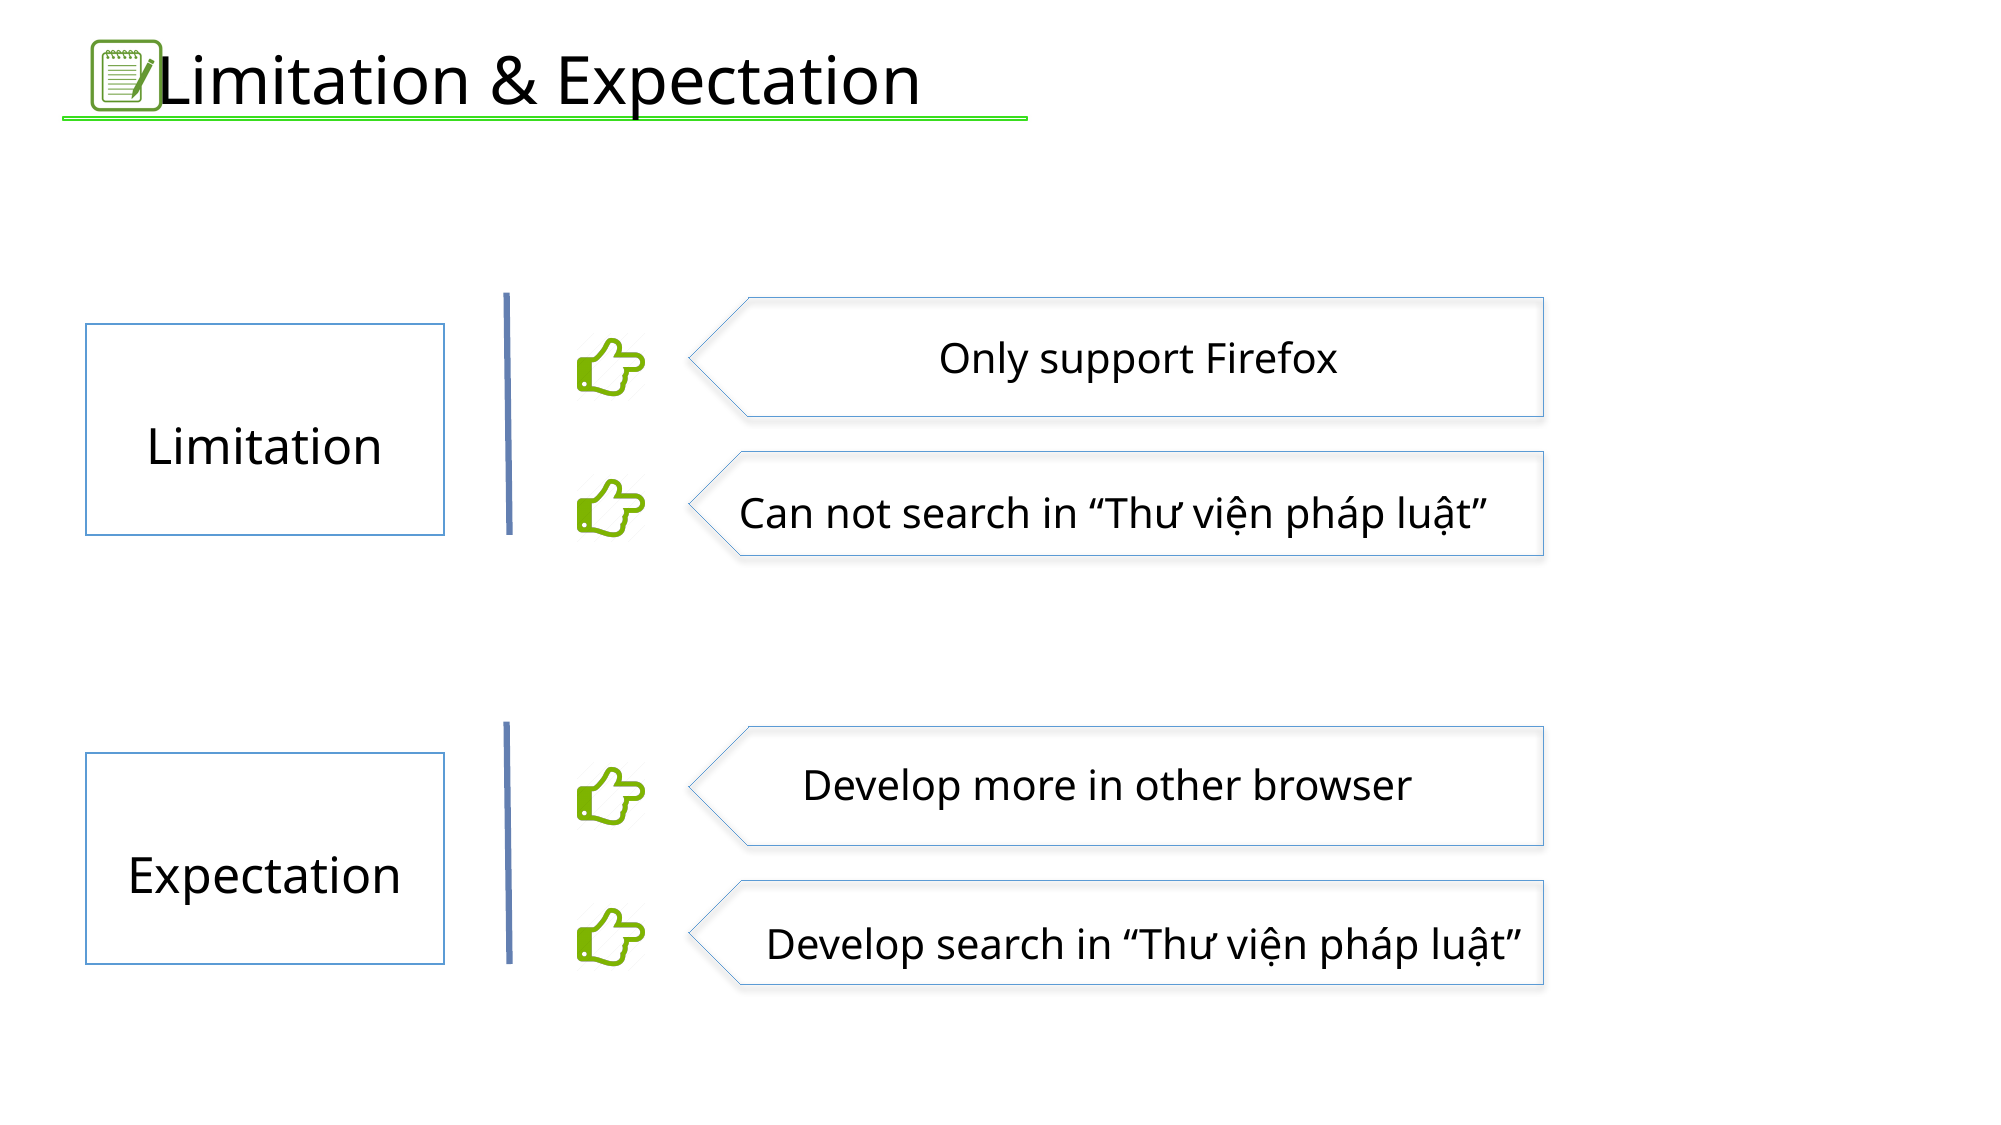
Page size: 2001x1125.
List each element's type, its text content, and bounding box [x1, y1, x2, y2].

text_box Develop more in other browser [712, 751, 1539, 817]
picture [42, 30, 1053, 159]
text_box [688, 468, 724, 539]
text_box [728, 451, 1544, 556]
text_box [506, 721, 510, 964]
picture [577, 762, 645, 830]
picture [577, 474, 645, 542]
text_box Limitation [85, 323, 445, 536]
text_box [506, 292, 510, 535]
picture [577, 903, 645, 971]
text_box [719, 726, 1544, 846]
picture [577, 333, 645, 401]
text_box [688, 880, 1544, 985]
text_box [688, 763, 712, 810]
text_box Only support Firefox [848, 324, 1675, 390]
text_box Expectation [85, 752, 445, 965]
text_box [688, 297, 1544, 417]
text_box Can not search in “Thư viện pháp luật” [724, 464, 1503, 544]
text_box Develop search in “Thư viện pháp luật” [750, 895, 1537, 976]
